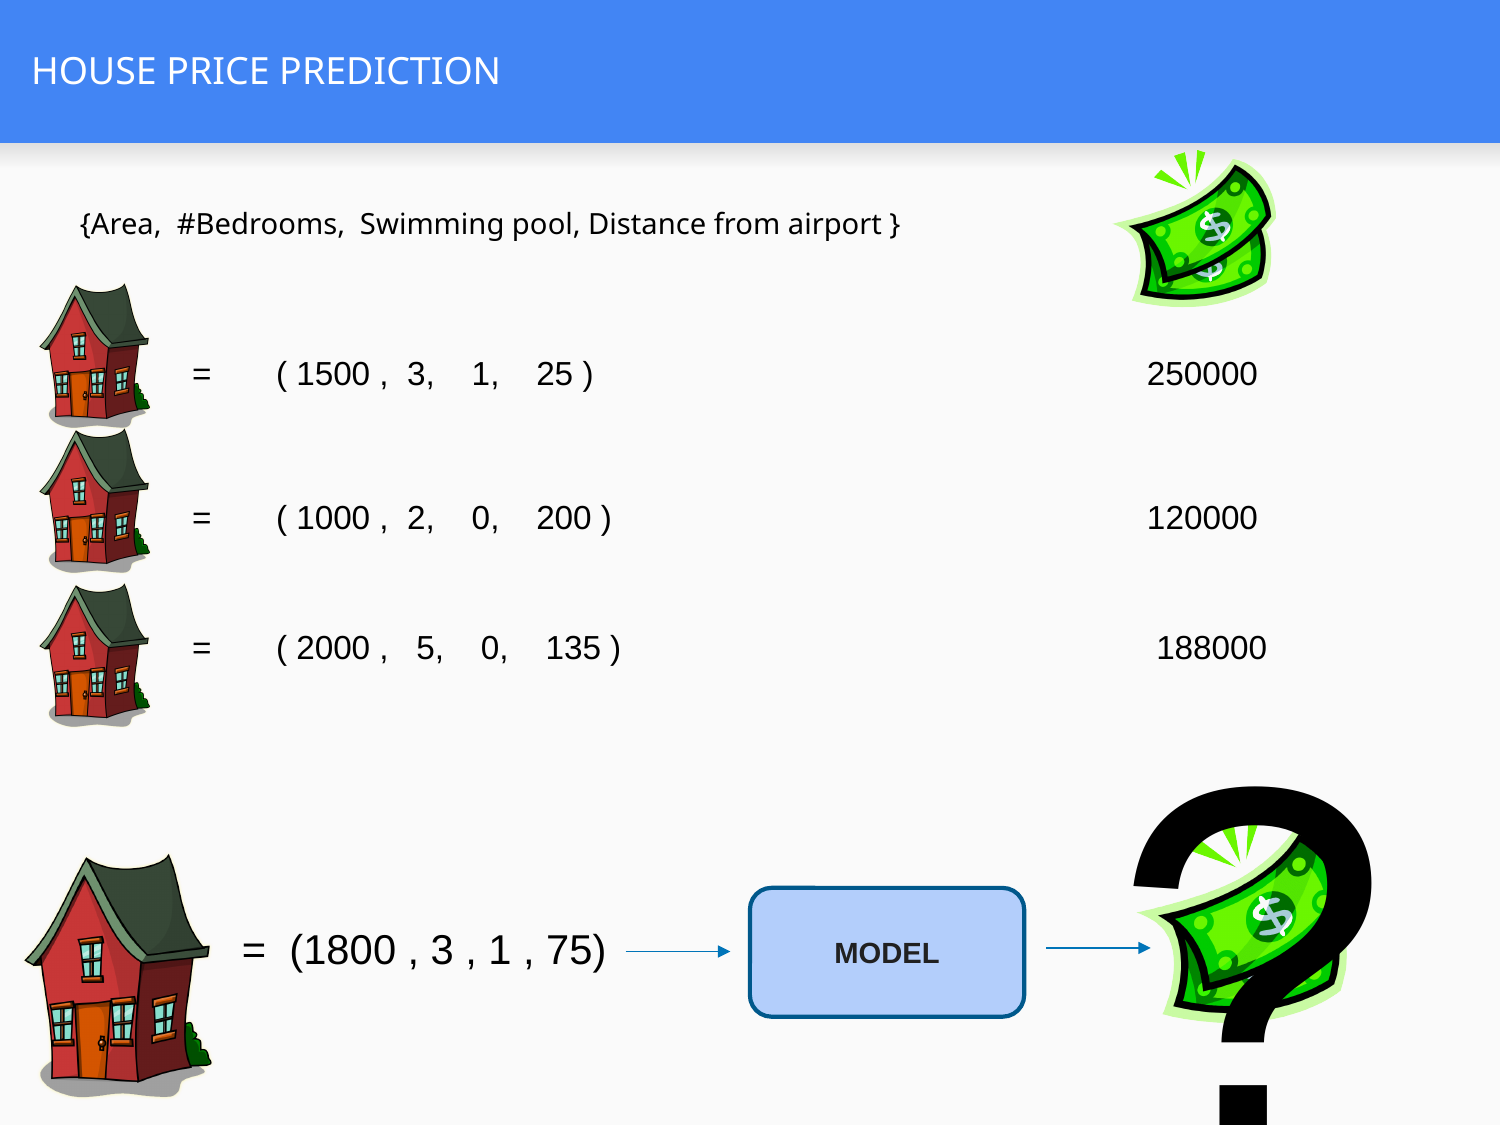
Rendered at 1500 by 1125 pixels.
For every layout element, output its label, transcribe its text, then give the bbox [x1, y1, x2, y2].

picture [1134, 815, 1353, 1024]
picture [35, 275, 154, 733]
text_box ? [1098, 629, 1416, 1125]
text_box = ( 1000 , 2, 0, 200 ) 120000 [177, 489, 1464, 544]
text_box = ( 1500 , 3, 1, 25 ) 250000 [177, 344, 1464, 400]
text_box = ( 2000 , 5, 0, 135 ) 188000 [177, 619, 1464, 674]
picture [1111, 149, 1276, 308]
title HOUSE PRICE PREDICTION [16, 3, 1464, 136]
text_box MODEL [747, 885, 1027, 1019]
text_box {Area, #Bedrooms, Swimming pool, Distance from airport } [65, 198, 999, 249]
text_box = (1800 , 3 , 1 , 75) [227, 915, 643, 980]
picture [17, 839, 217, 1106]
